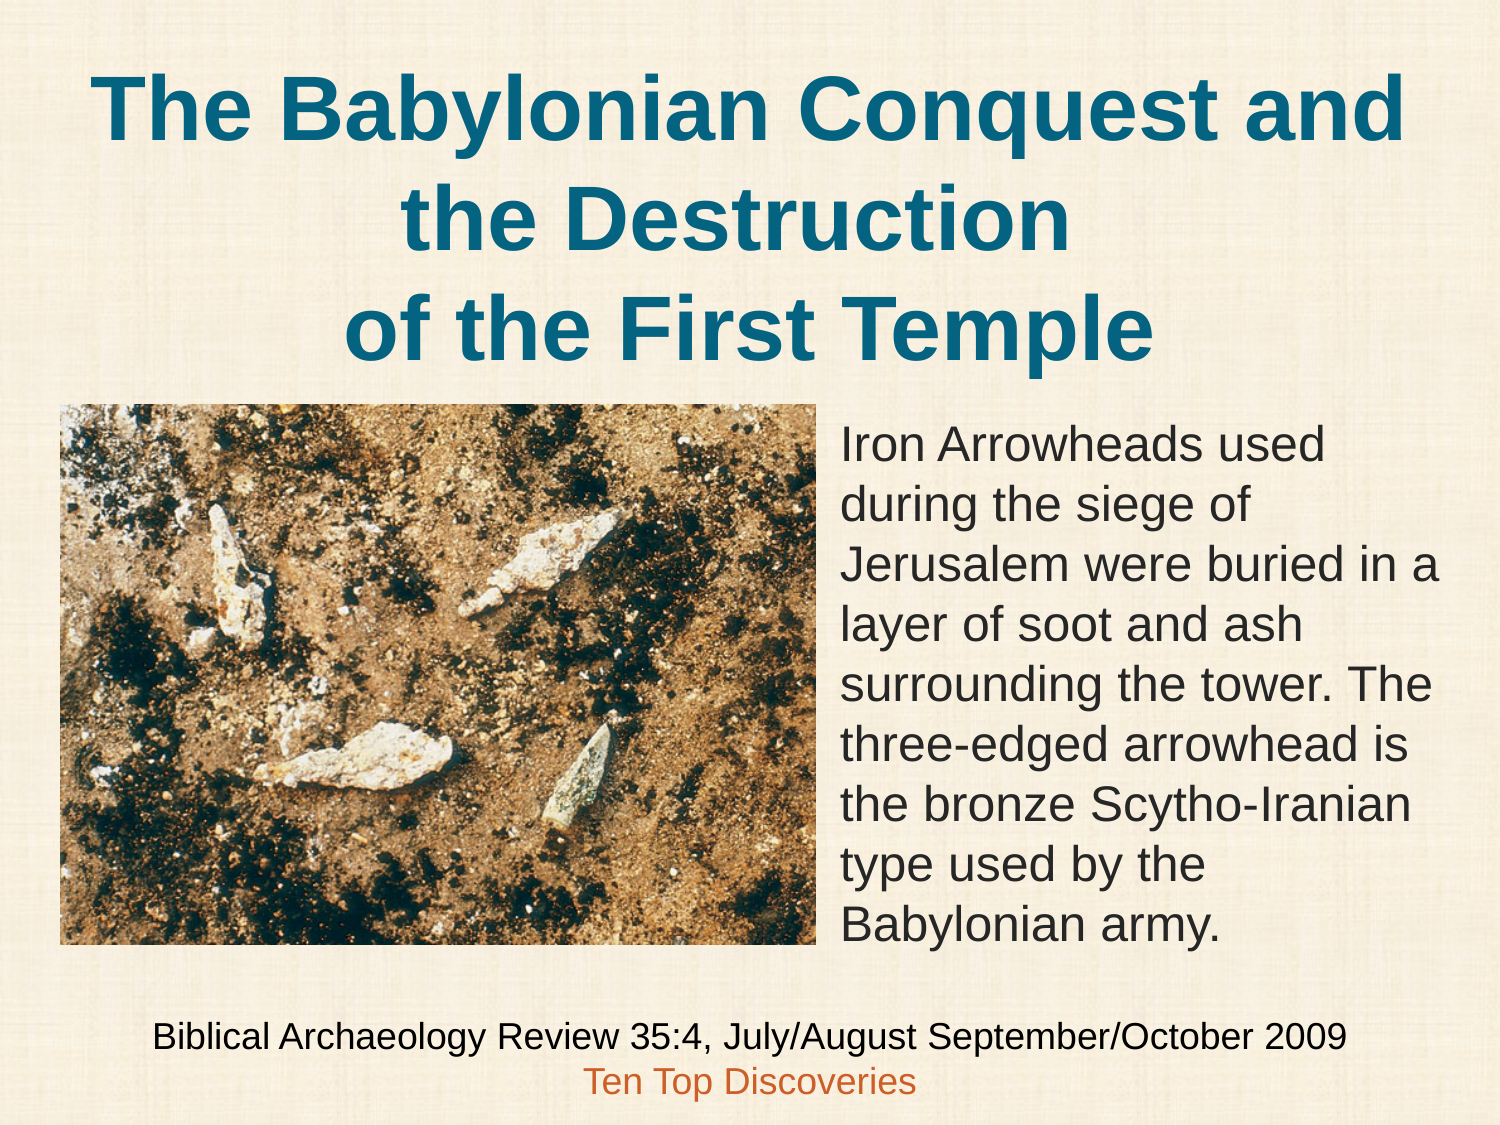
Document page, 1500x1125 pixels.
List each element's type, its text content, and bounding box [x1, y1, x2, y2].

text_box Biblical Archaeology Review 35:4, July/August September/October 2009 Ten Top Discoveries [44, 1004, 1455, 1125]
picture [0, 0, 1500, 1125]
text_box The Babylonian Conquest and the Destruction of the First Temple [74, 120, 1425, 308]
text_box Iron Arrowheads used during the siege of Jerusalem were buried in a layer of soot and ash surrounding the tower. The three-edged arrowhead is the bronze Scytho-Iranian type used by the Babylonian army. [824, 404, 1455, 1004]
